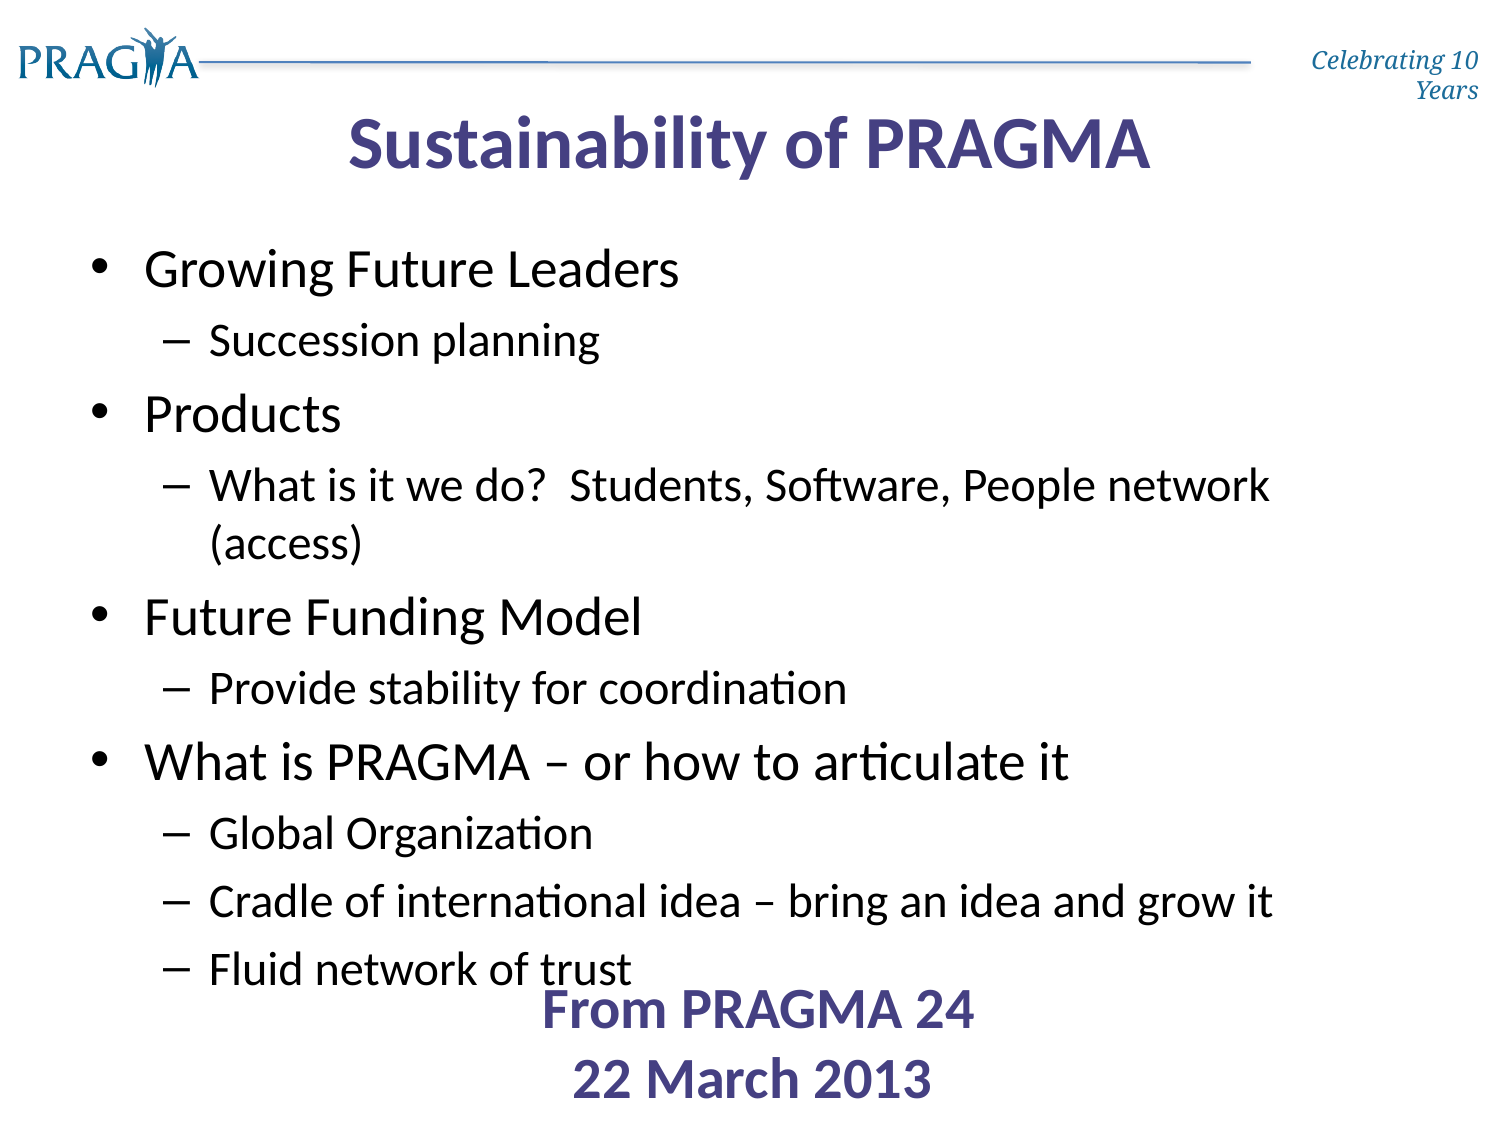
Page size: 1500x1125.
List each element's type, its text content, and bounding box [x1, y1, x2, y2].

list Growing Future Leaders Succession planning Products What is it we do? Students, Software, People network (access) Future Funding Model Provide stability for coordination What is PRAGMA – or how to articulate it Global Organization Cradle of international idea – bring an idea and grow it Fluid network of trust [75, 224, 1425, 1005]
title Sustainability of PRAGMA [75, 45, 1425, 224]
picture [18, 27, 200, 88]
text_box From PRAGMA 24 22 March 2013 [527, 962, 991, 1118]
